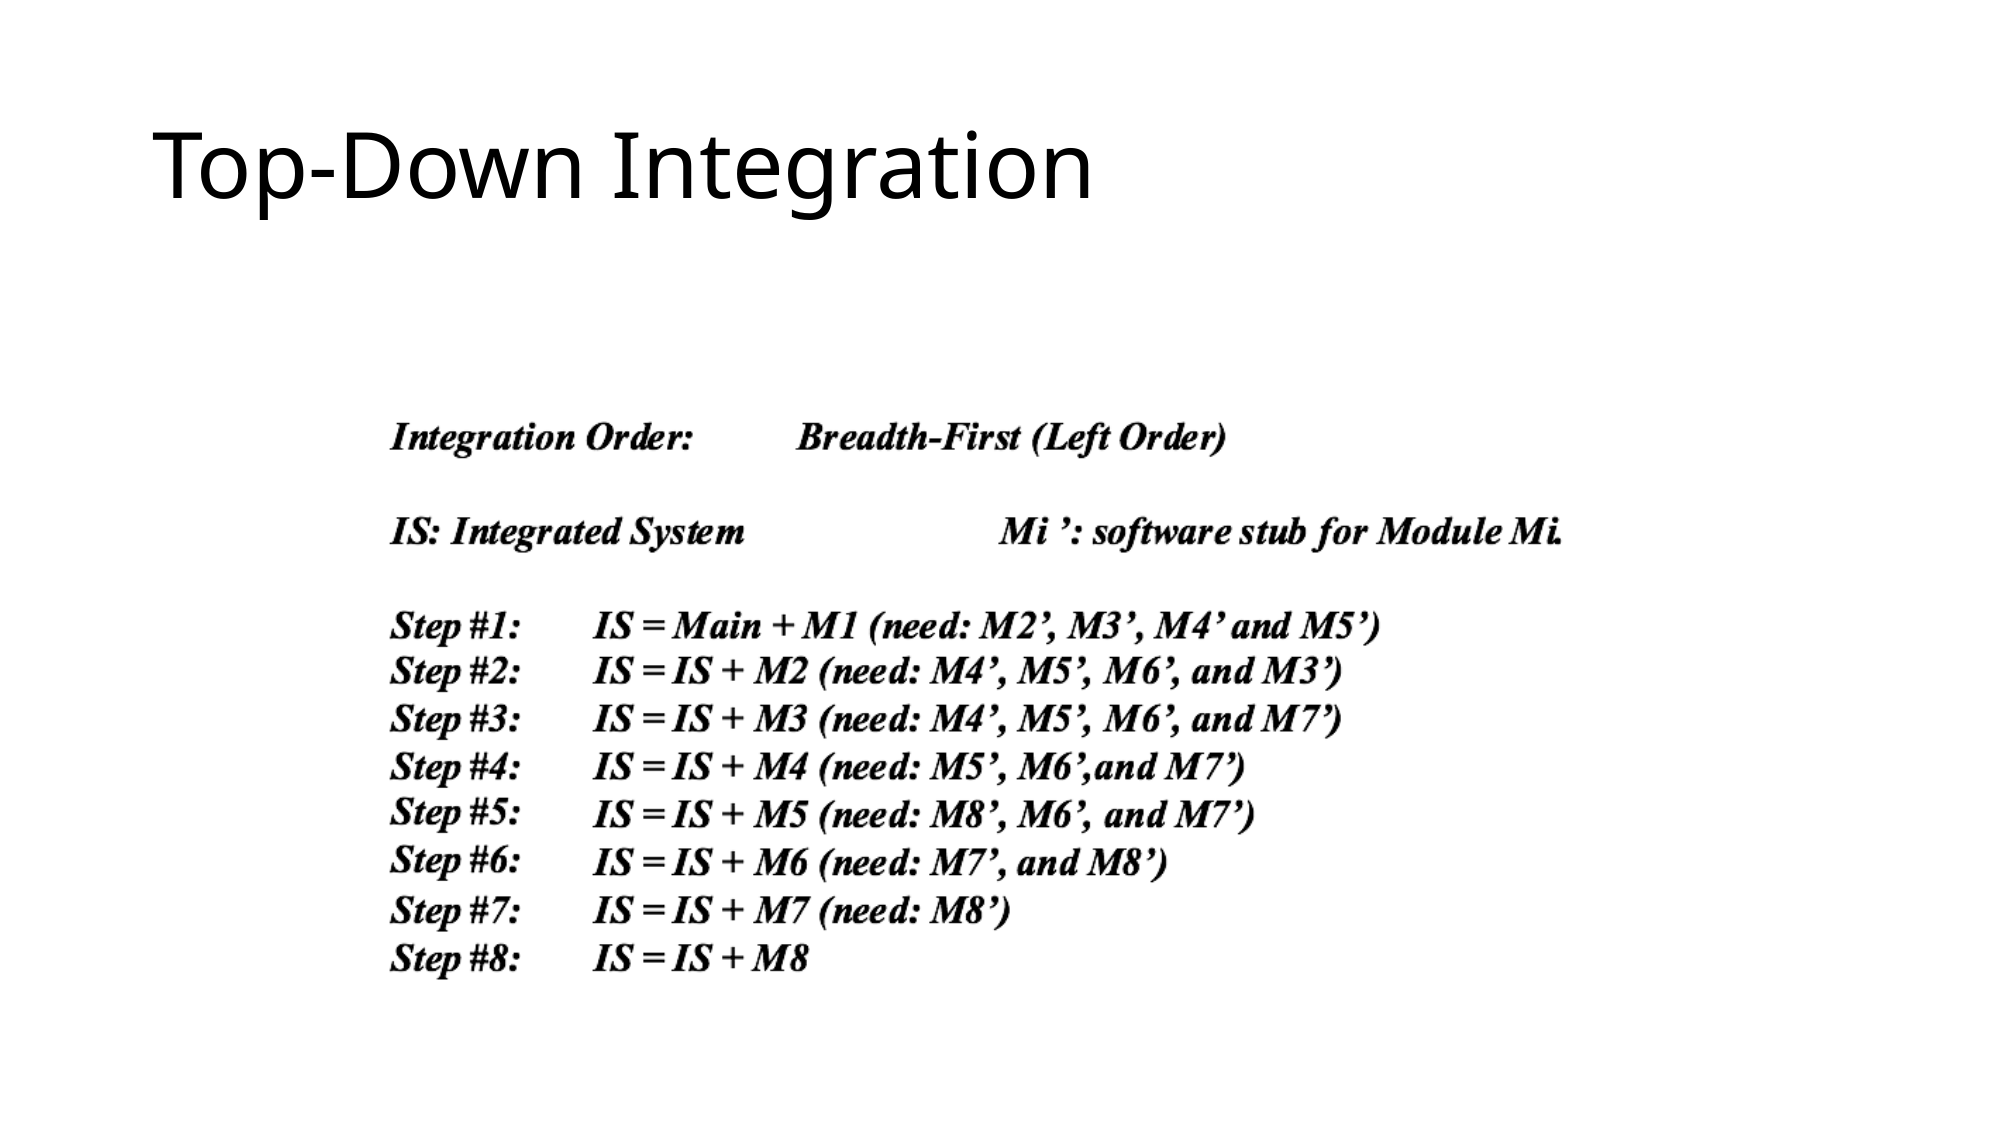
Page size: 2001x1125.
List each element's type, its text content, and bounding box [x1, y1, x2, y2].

title Top-Down Integration [137, 59, 1863, 278]
picture [342, 316, 1658, 998]
